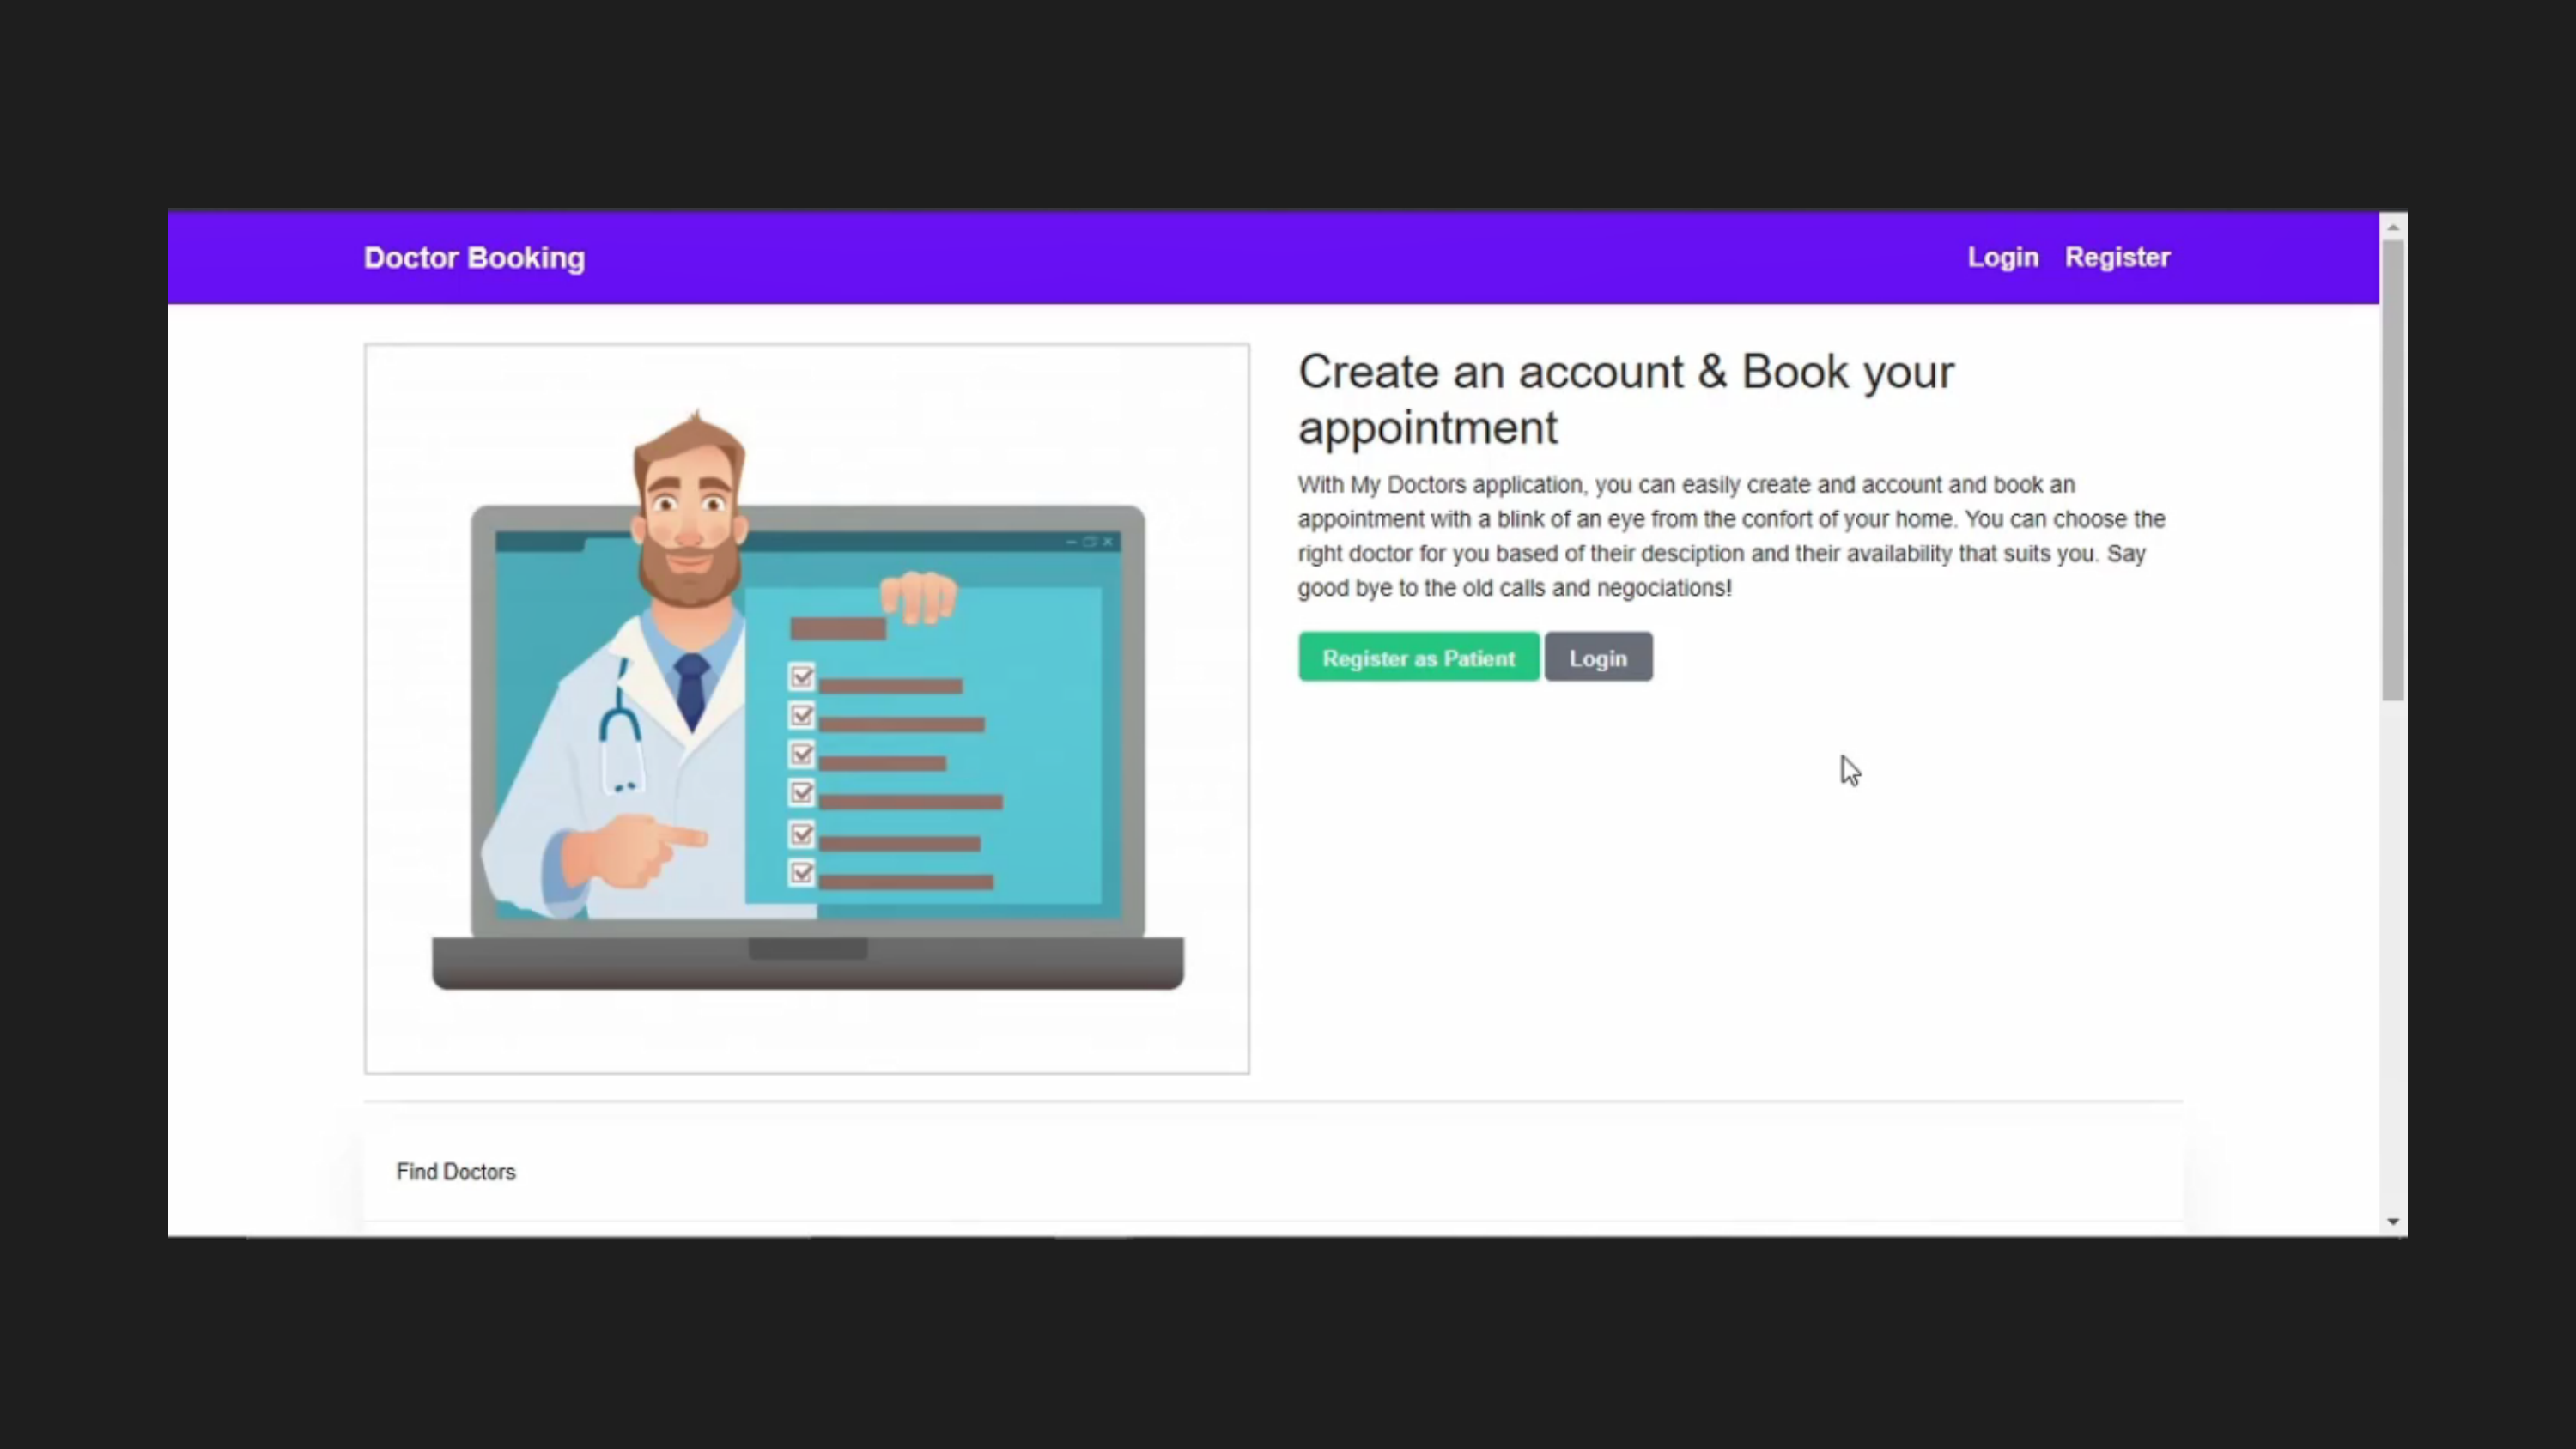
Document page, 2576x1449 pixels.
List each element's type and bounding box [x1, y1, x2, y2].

picture [168, 208, 2408, 1241]
